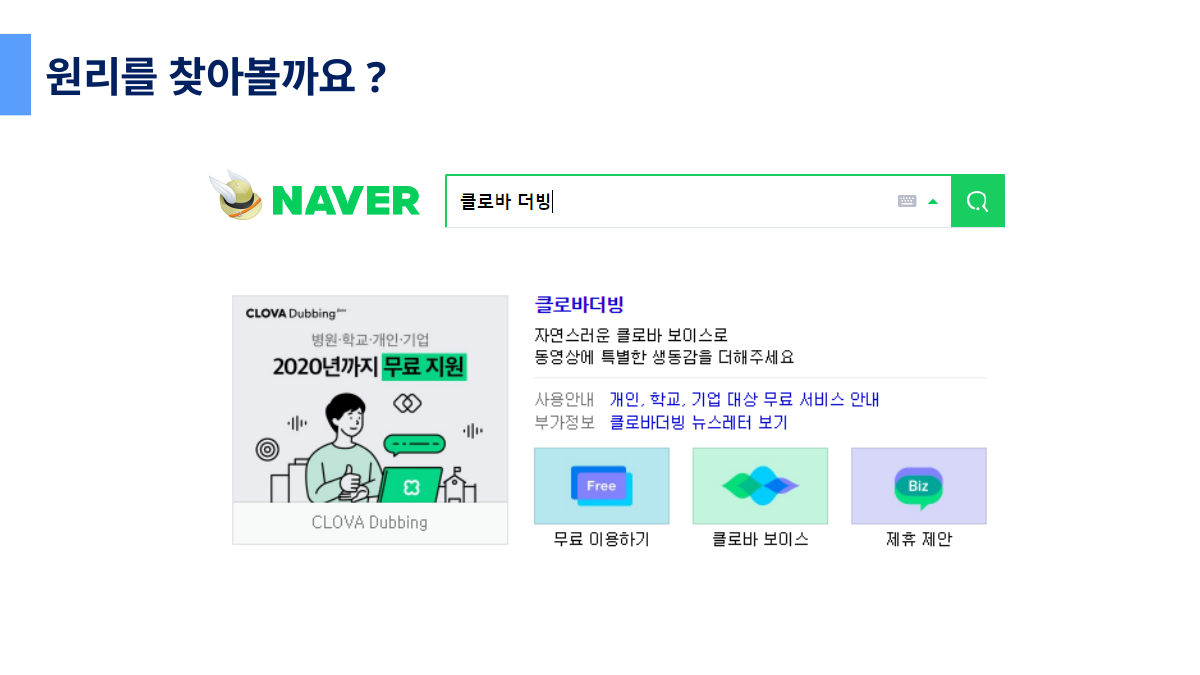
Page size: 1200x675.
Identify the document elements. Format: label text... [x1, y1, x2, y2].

text_box 원리를 찾아볼까요? [32, 43, 712, 109]
picture [199, 160, 1007, 228]
text_box [0, 33, 32, 116]
picture [199, 267, 1001, 581]
